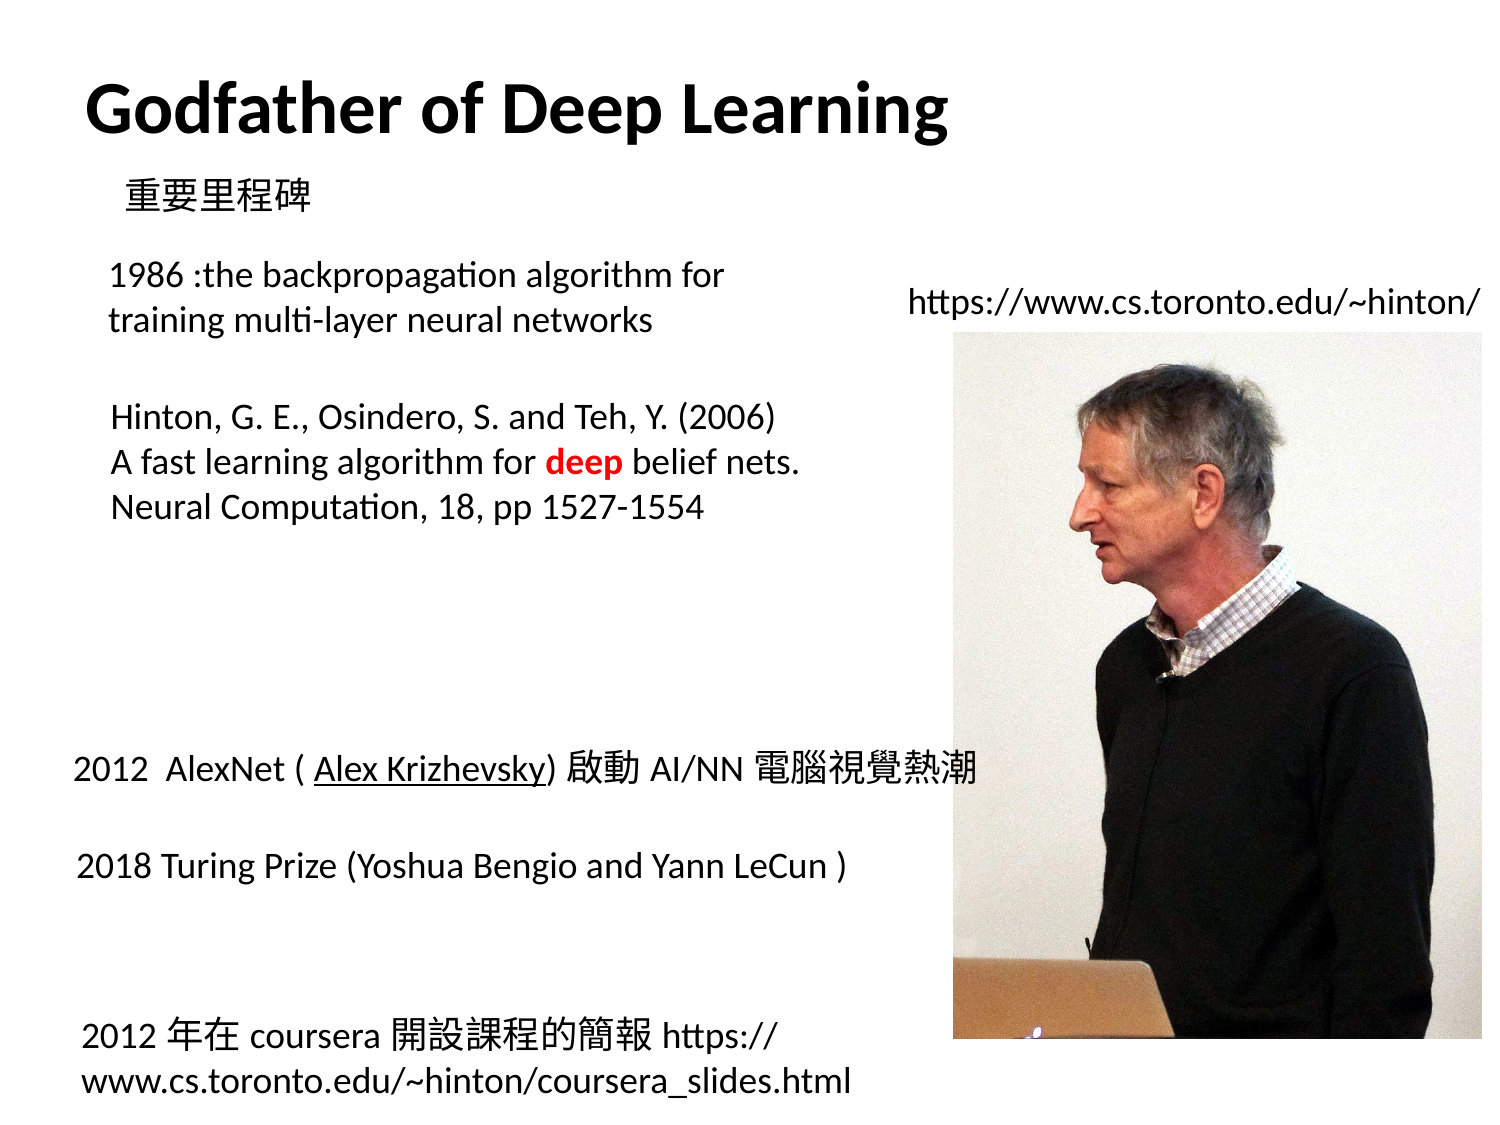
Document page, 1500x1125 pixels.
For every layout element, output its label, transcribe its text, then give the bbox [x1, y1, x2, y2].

text_box 2012 AlexNet ( Alex Krizhevsky)啟動AI/NN電腦視覺熱潮 [58, 736, 953, 796]
text_box 重要里程碑 [109, 164, 327, 225]
text_box Hinton, G. E., Osindero, S. and Teh, Y. (2006) A fast learning algorithm for deep belief nets. Neural Computation, 18, pp 1527-1554 [95, 385, 846, 535]
text_box Godfather of Deep Learning [71, 51, 965, 156]
text_box 1986 :the backpropagation algorithm for training multi-layer neural networks [93, 243, 849, 348]
text_box https://www.cs.toronto.edu/~hinton/ [892, 269, 1497, 330]
text_box 2012年在coursera開設課程的簡報https://www.cs.toronto.edu/~hinton/coursera_slides.html [66, 1004, 1008, 1109]
text_box 2018 Turing Prize (Yoshua Bengio and Yann LeCun ) [61, 833, 890, 894]
picture [953, 332, 1482, 1039]
